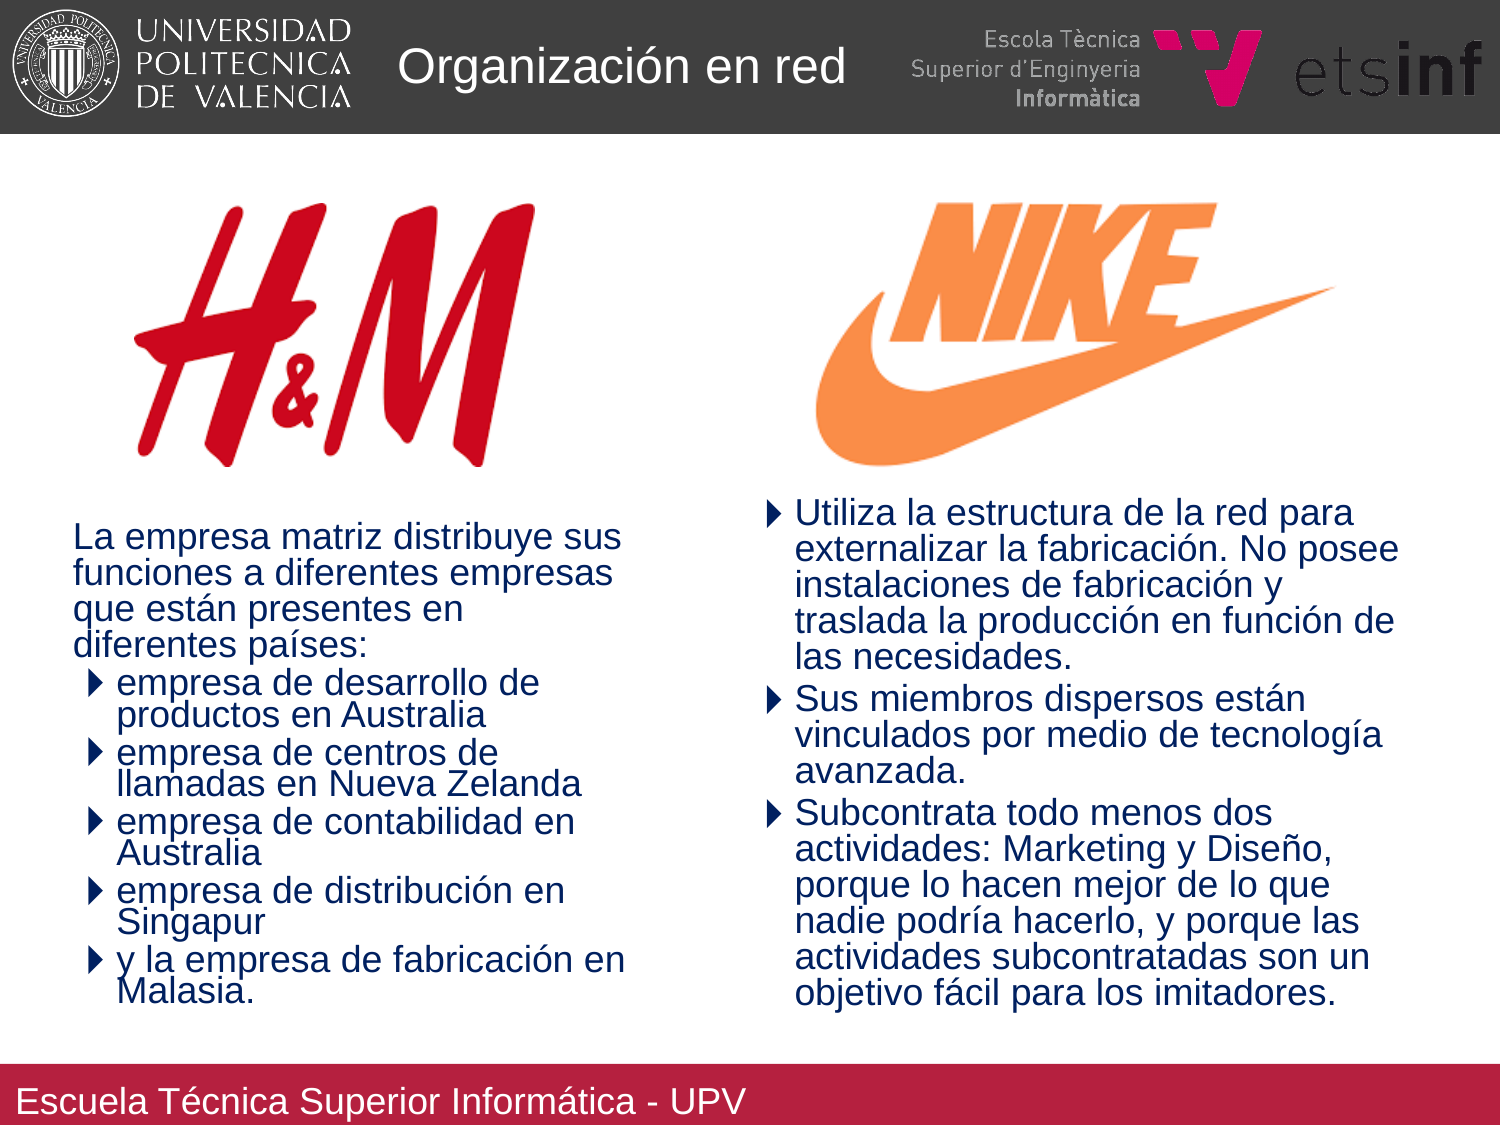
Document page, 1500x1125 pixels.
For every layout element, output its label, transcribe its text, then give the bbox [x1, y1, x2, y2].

text_box La empresa matriz distribuye sus funciones a diferentes empresas que están presentes en diferentes países: empresa de desarrollo de productos en Australia empresa de centros de llamadas en Nueva Zelanda empresa de contabilidad en Australia empresa de distribución en Singapur y la empresa de fabricación en Malasia. [57, 512, 654, 991]
text_box Organización en red [382, 26, 868, 103]
picture [134, 203, 536, 467]
picture [11, 6, 352, 120]
picture [813, 186, 1343, 484]
picture [900, 20, 1491, 121]
text_box Utiliza la estructura de la red para externalizar la fabricación. No posee instalaciones de fabricación y traslada la producción en función de las necesidades. Sus miembros dispersos están vinculados por medio de tecnología avanzada. Subcontrata todo menos dos actividades: Marketing y Diseño, porque lo hacen mejor de lo que nadie podría hacerlo, y porque las actividades subcontratadas son un objetivo fácil para los imitadores. [749, 488, 1425, 1028]
